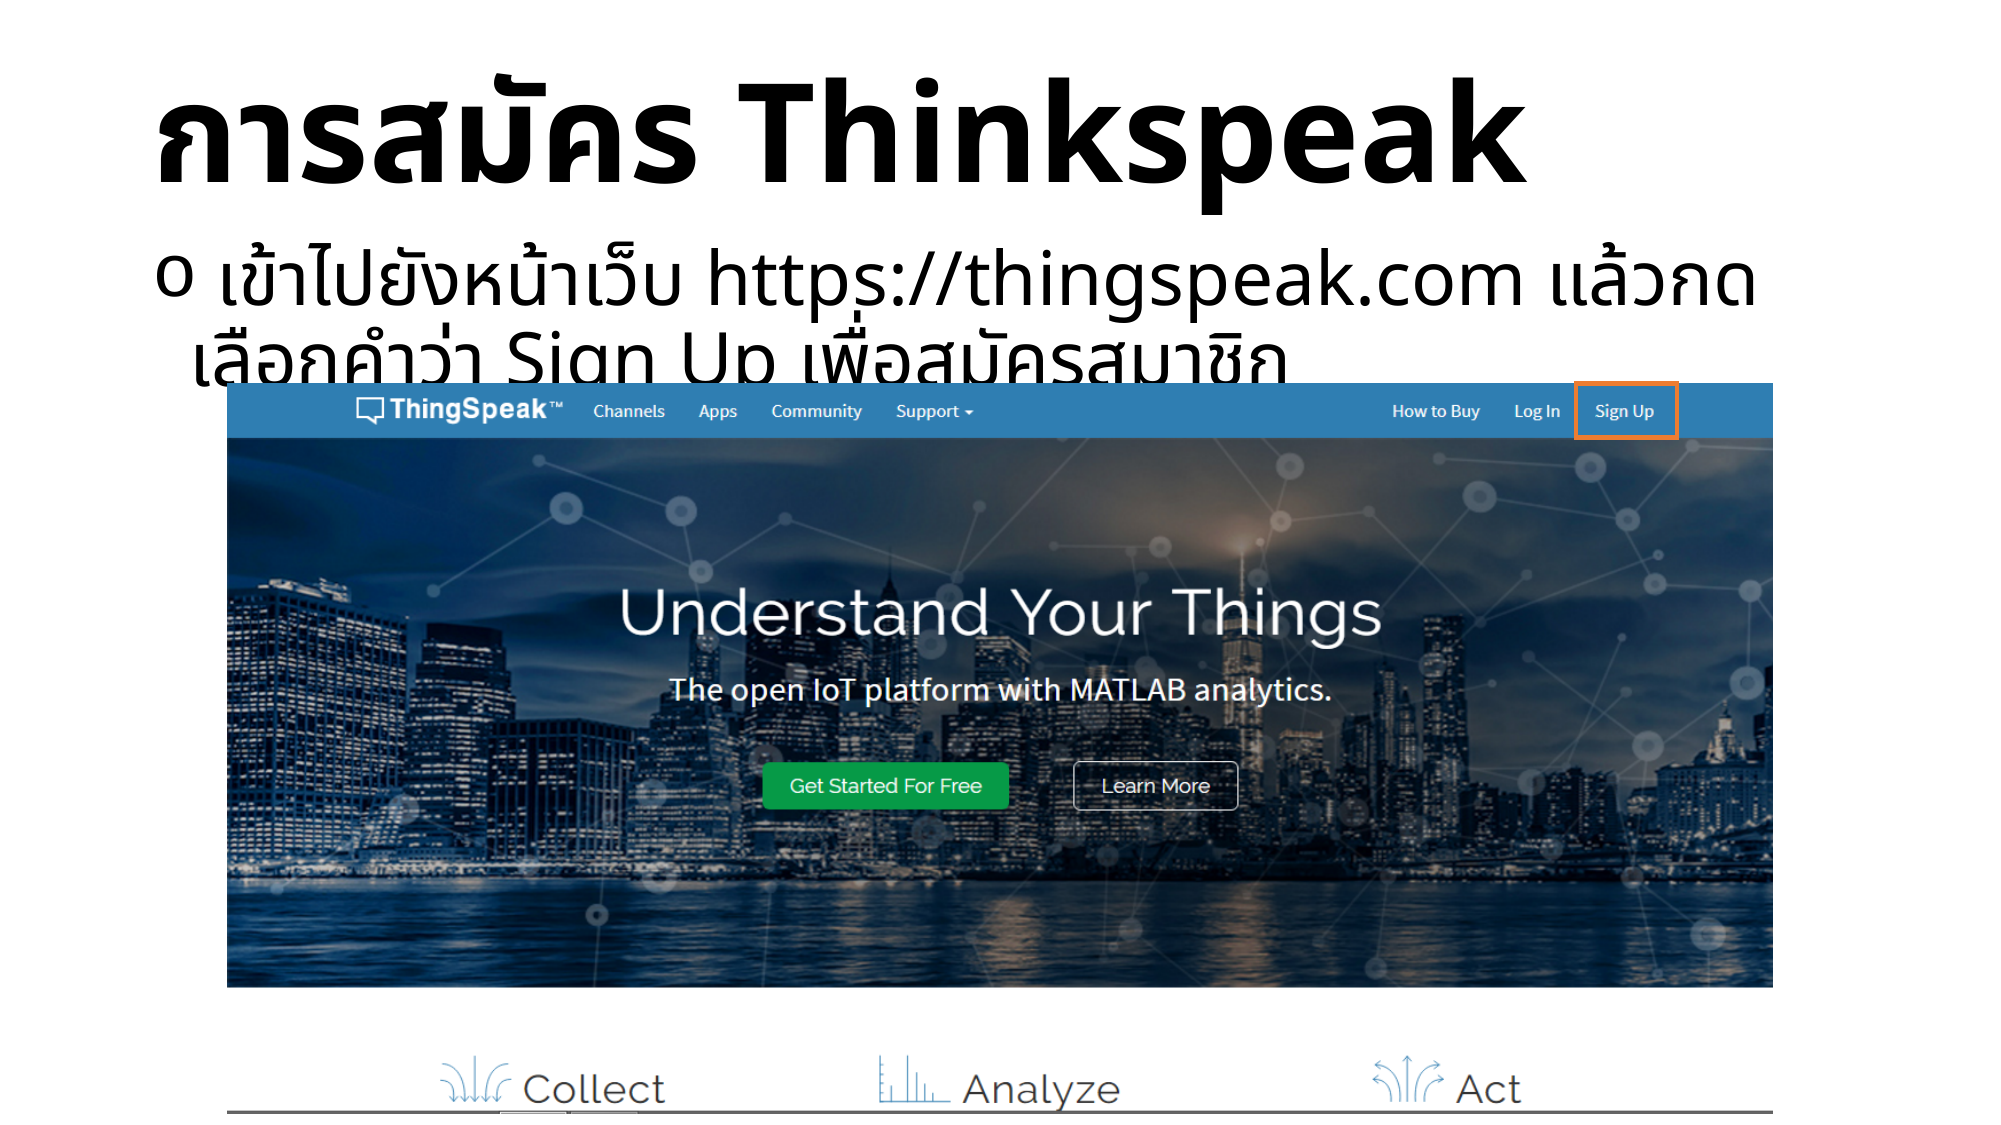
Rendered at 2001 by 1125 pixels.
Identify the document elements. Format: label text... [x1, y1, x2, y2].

title การสมัคร Thinkspeak [137, 29, 1863, 232]
list เข้าไปยังหน้าเว็บ https://thingspeak.com แล้วกดเลือกคำว่า Sign Up เพื่อสมัครสมาชิก [137, 232, 1863, 1087]
picture [226, 383, 1773, 1114]
